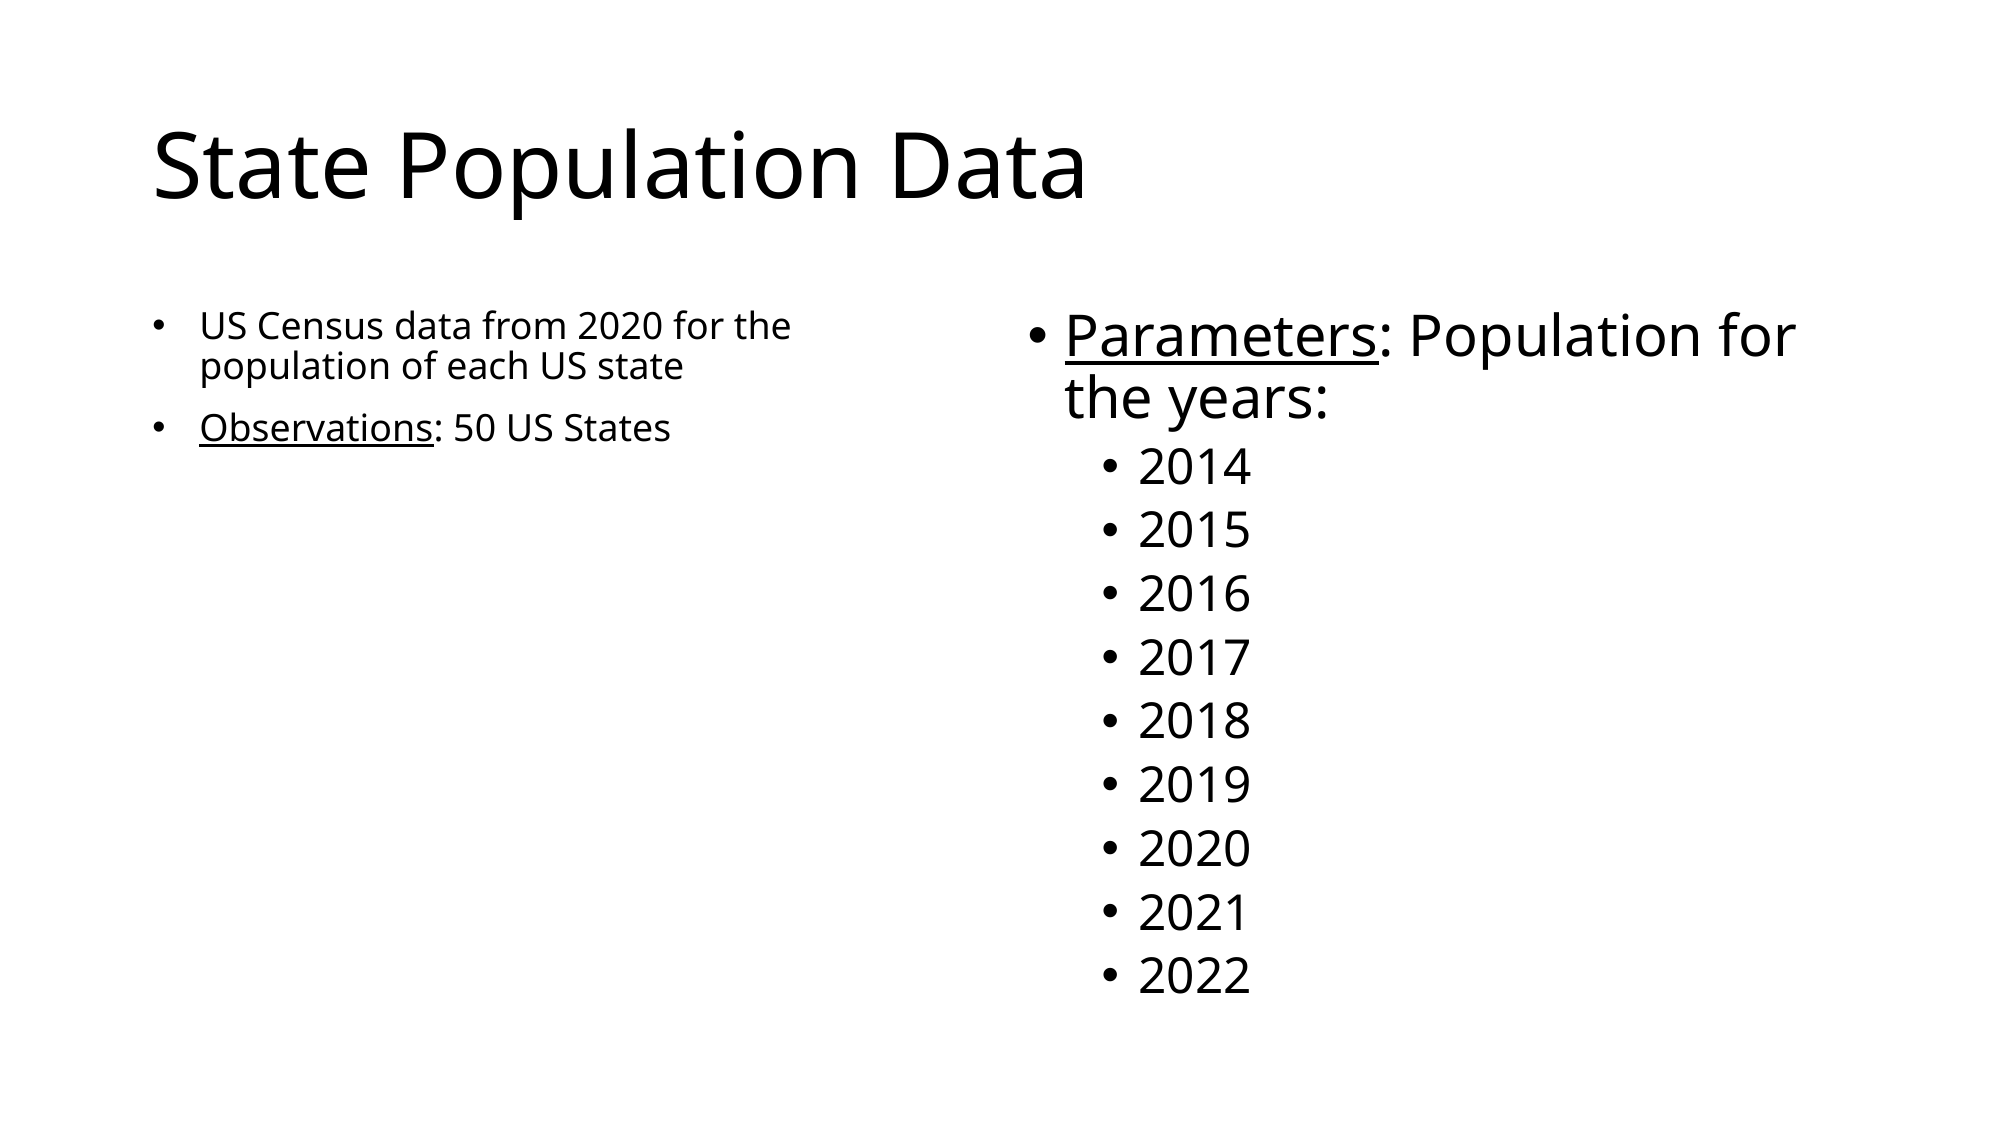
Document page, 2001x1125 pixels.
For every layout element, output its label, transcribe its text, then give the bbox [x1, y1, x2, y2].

title State Population Data [137, 59, 1863, 278]
list Parameters: Population for the years: 2014 2015 2016 2017 2018 2019 2020 2021 2022 [1012, 299, 1863, 1014]
list US Census data from 2020 for the population of each US state Observations: 50 US States [137, 299, 988, 1014]
